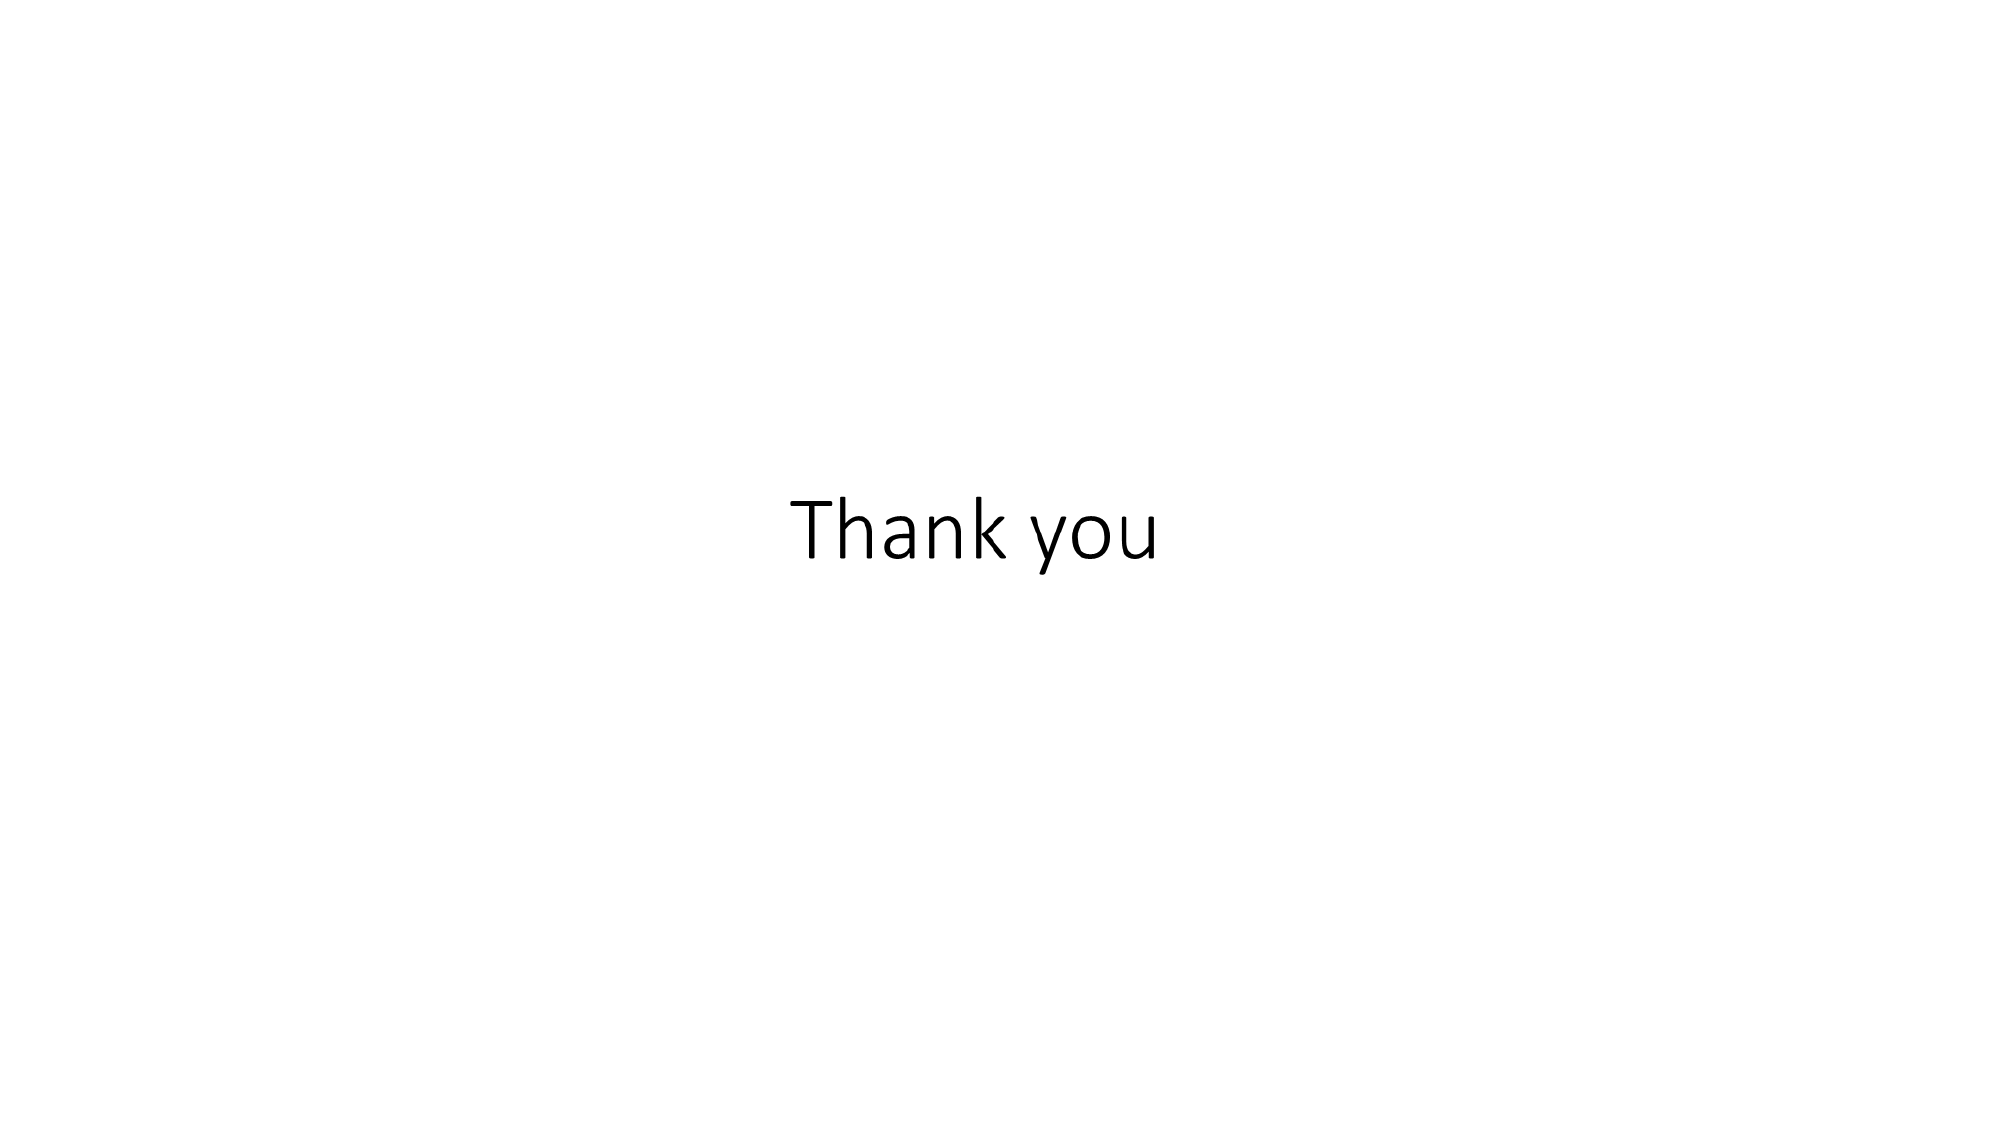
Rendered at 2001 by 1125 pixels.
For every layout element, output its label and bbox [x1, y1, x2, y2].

list [735, 426, 2000, 639]
